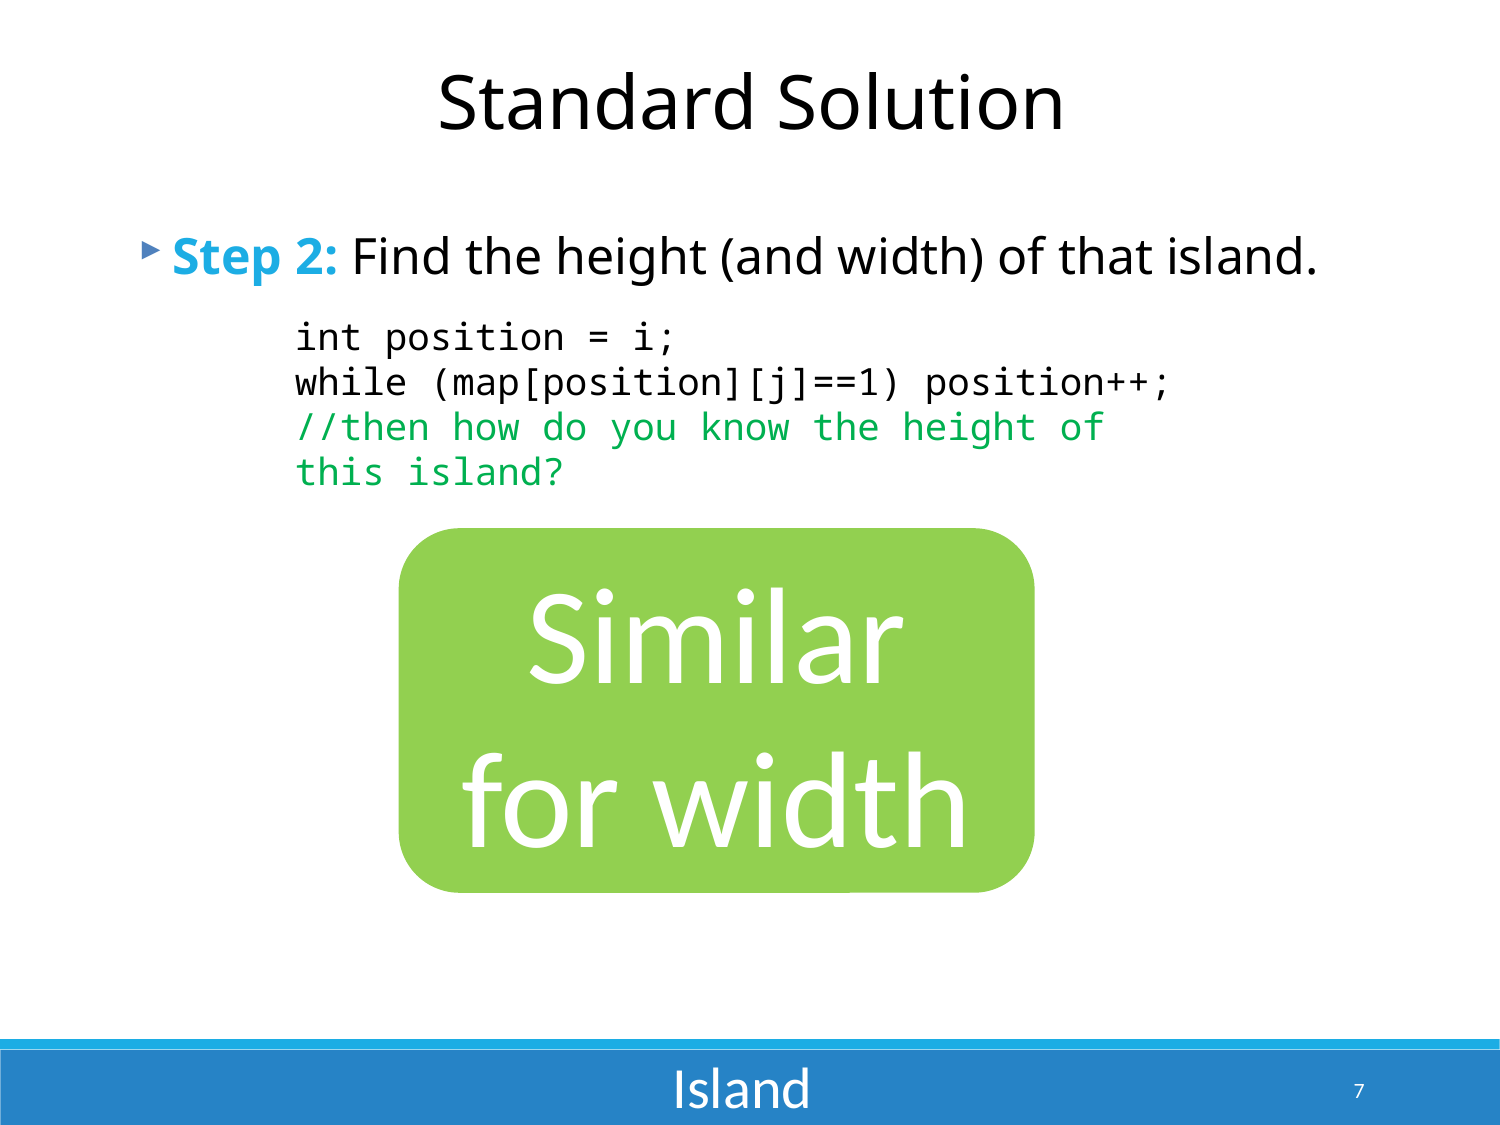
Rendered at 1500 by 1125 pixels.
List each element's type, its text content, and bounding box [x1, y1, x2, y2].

text_box Island [657, 1043, 828, 1125]
text_box Similar for width [397, 526, 1036, 895]
text_box Standard Solution [422, 47, 1083, 153]
slide_number 7 [1218, 1059, 1380, 1120]
text_box int position = i; while (map[position][j]==1) position++; //then how do you know the height of this island? [235, 305, 1199, 500]
text_box Step 2: Find the height (and width) of that island. [127, 218, 1378, 413]
